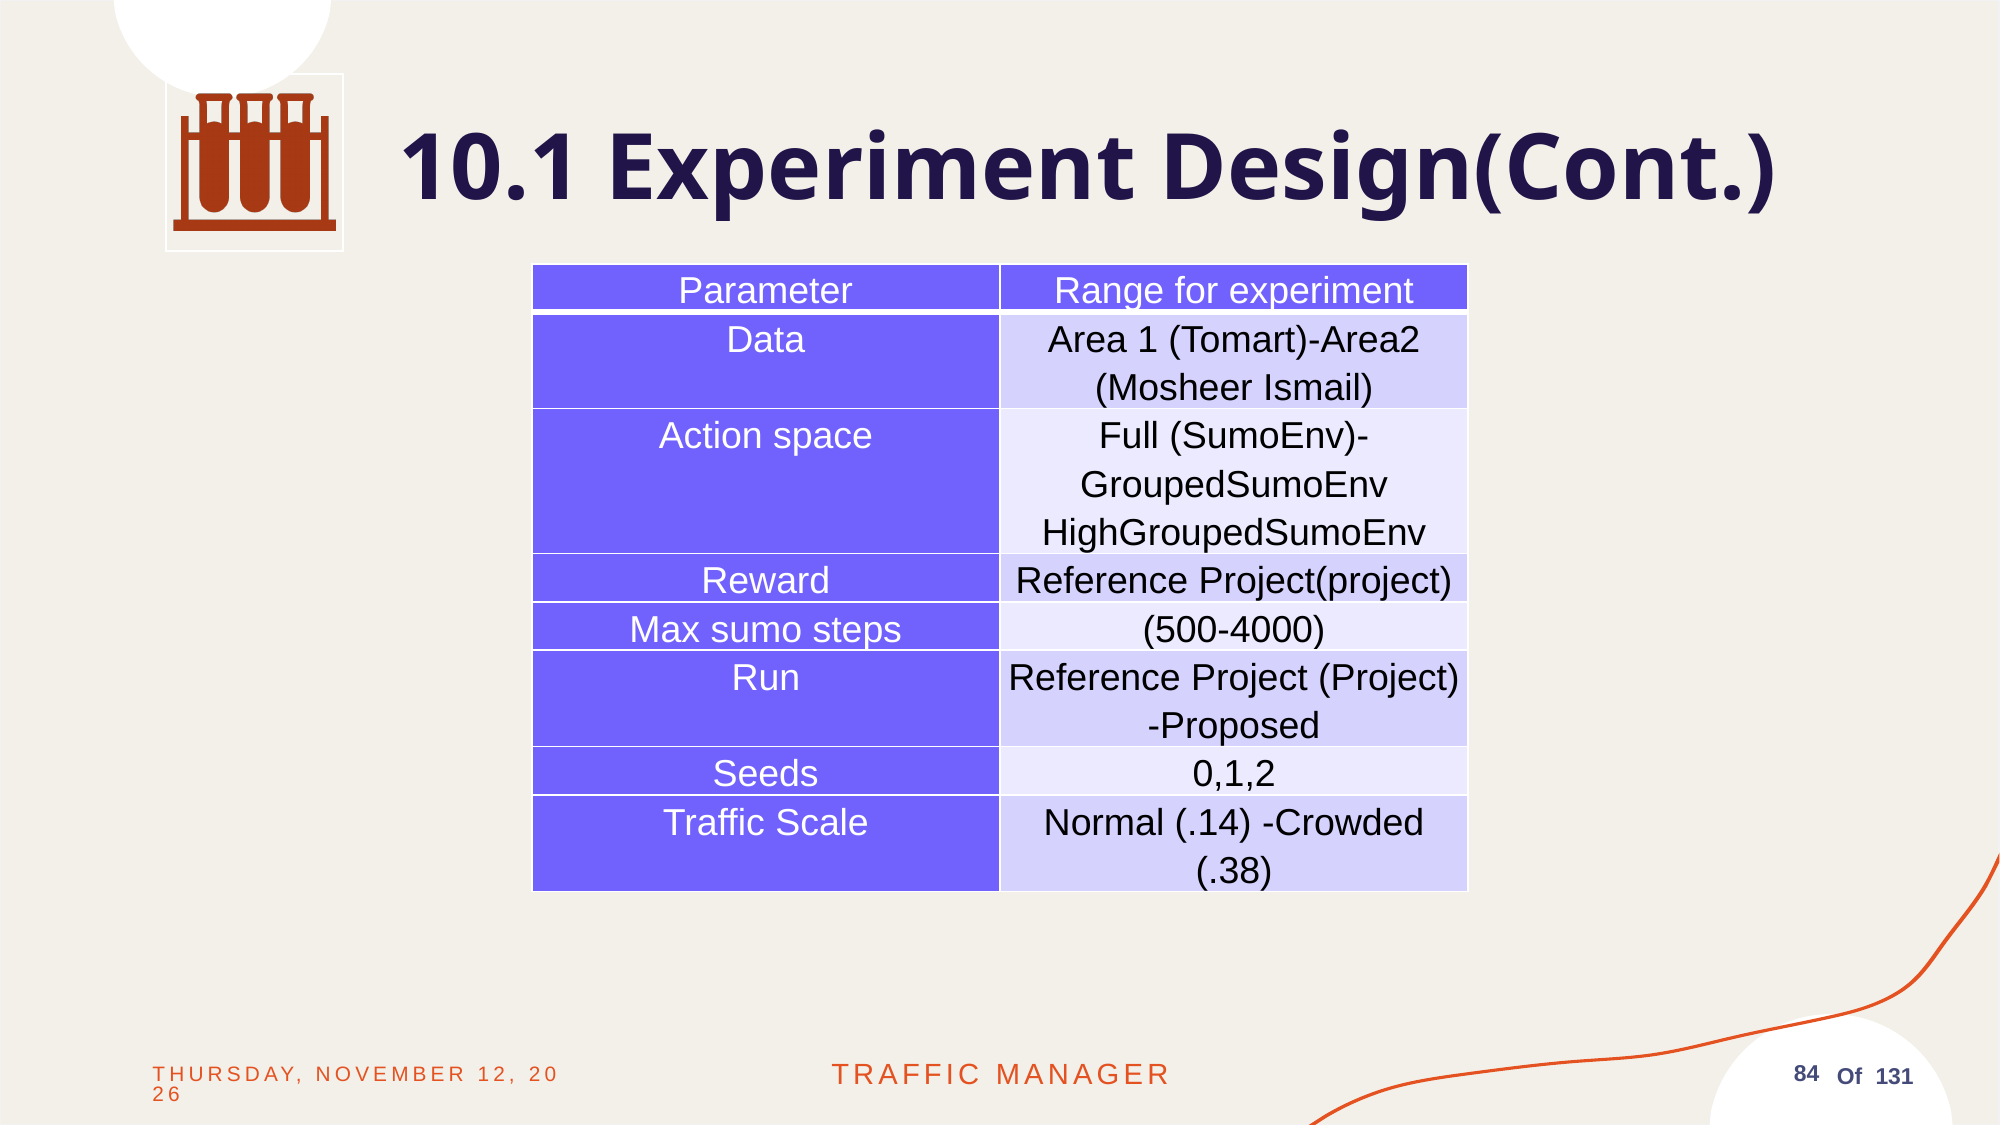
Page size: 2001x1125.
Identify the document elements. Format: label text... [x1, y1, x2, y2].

table_cell Seeds [533, 747, 999, 794]
table_cell Run [533, 651, 999, 746]
footer Traffic MANAGER [662, 1042, 1338, 1103]
table_cell Action space [533, 409, 999, 553]
table_cell Area 1 (Tomart)-Area2 (Mosheer Ismail) [1001, 315, 1467, 408]
table_cell 0,1,2 [1001, 747, 1467, 794]
table_header Parameter [533, 265, 999, 309]
table_cell Traffic Scale [533, 796, 999, 891]
text_box [165, 73, 344, 252]
table_cell Data [533, 315, 999, 408]
table_cell Reference Project(project) [1001, 554, 1467, 601]
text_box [383, 60, 1863, 264]
table_cell Reward [533, 554, 999, 601]
table_cell Full (SumoEnv)- GroupedSumoEnv HighGroupedSumoEnv [1001, 409, 1467, 553]
table_cell Normal (.14) -Crowded (.38) [1001, 796, 1467, 891]
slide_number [137, 1042, 588, 1103]
table_cell (500-4000) [1001, 603, 1467, 649]
table_cell Reference Project (Project) -Proposed [1001, 651, 1467, 746]
slide_number 84 [1596, 1042, 1835, 1103]
table_cell Max sumo steps [533, 603, 999, 649]
table_header Range for experiment [1001, 265, 1467, 309]
